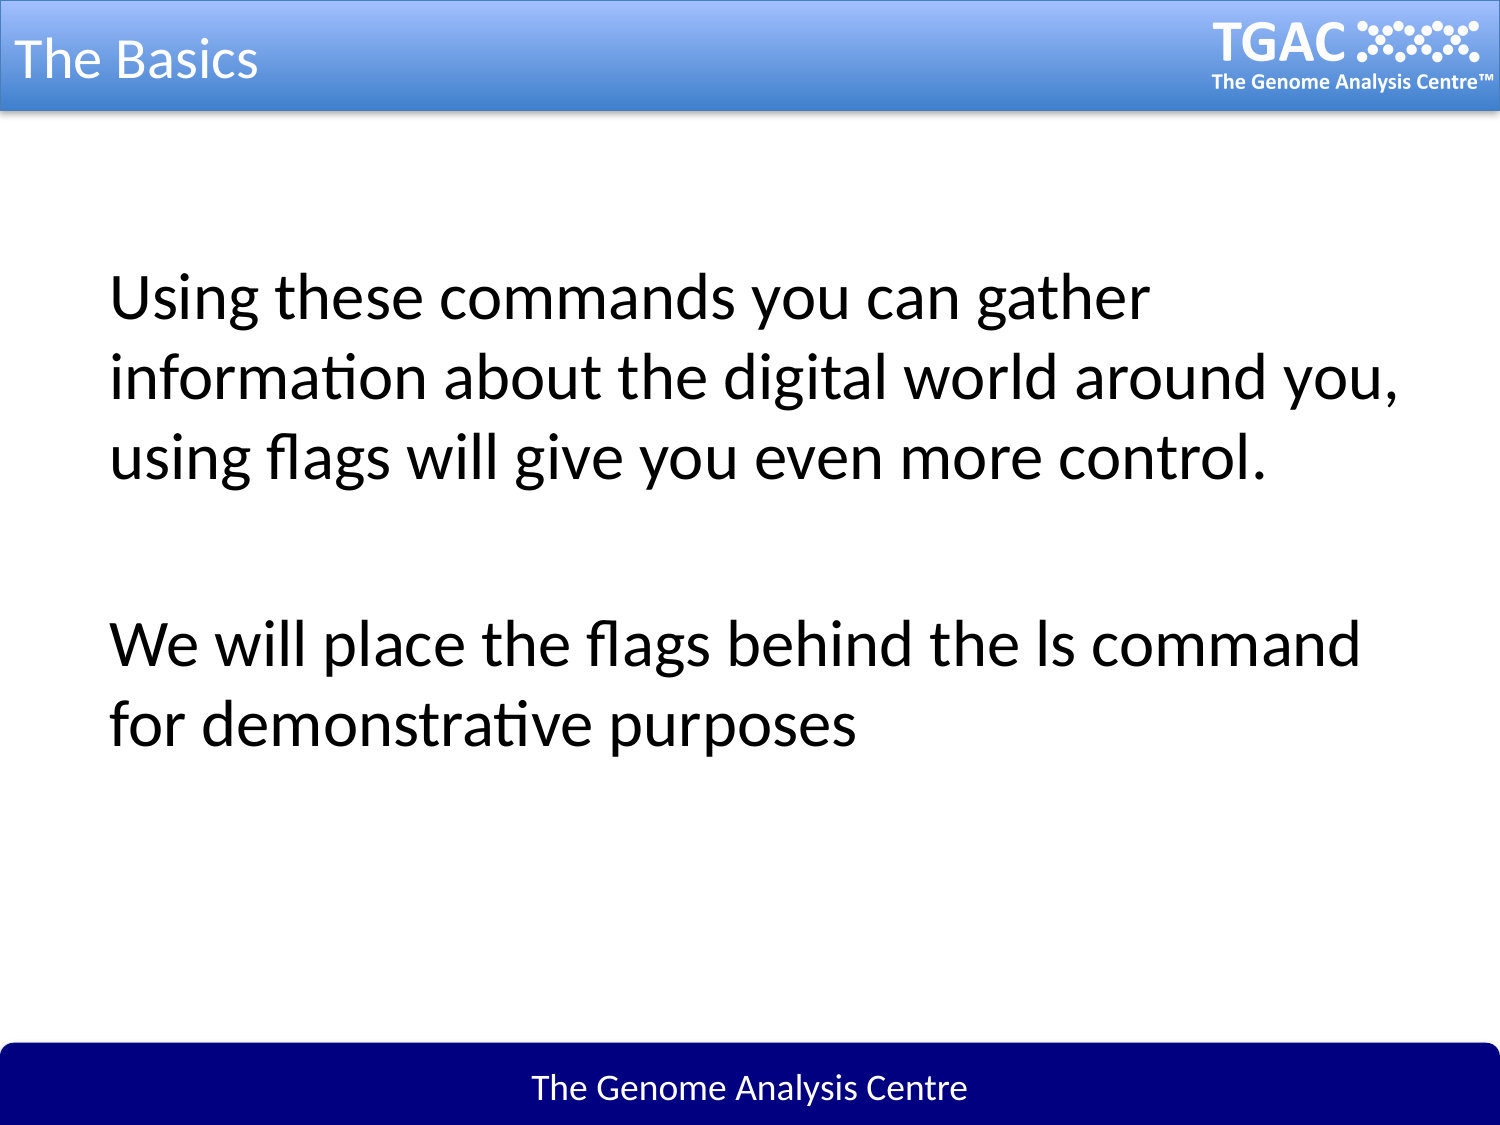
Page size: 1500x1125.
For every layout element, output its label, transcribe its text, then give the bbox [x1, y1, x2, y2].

text_box The Genome Analysis Centre [0, 1041, 1500, 1125]
picture [1205, 15, 1500, 95]
text_box The Basics [0, 0, 1500, 111]
list Using these commands you can gather information about the digital world around you, using flags will give you even more control. We will place the flags behind the ls command for demonstrative purposes [94, 151, 1445, 967]
